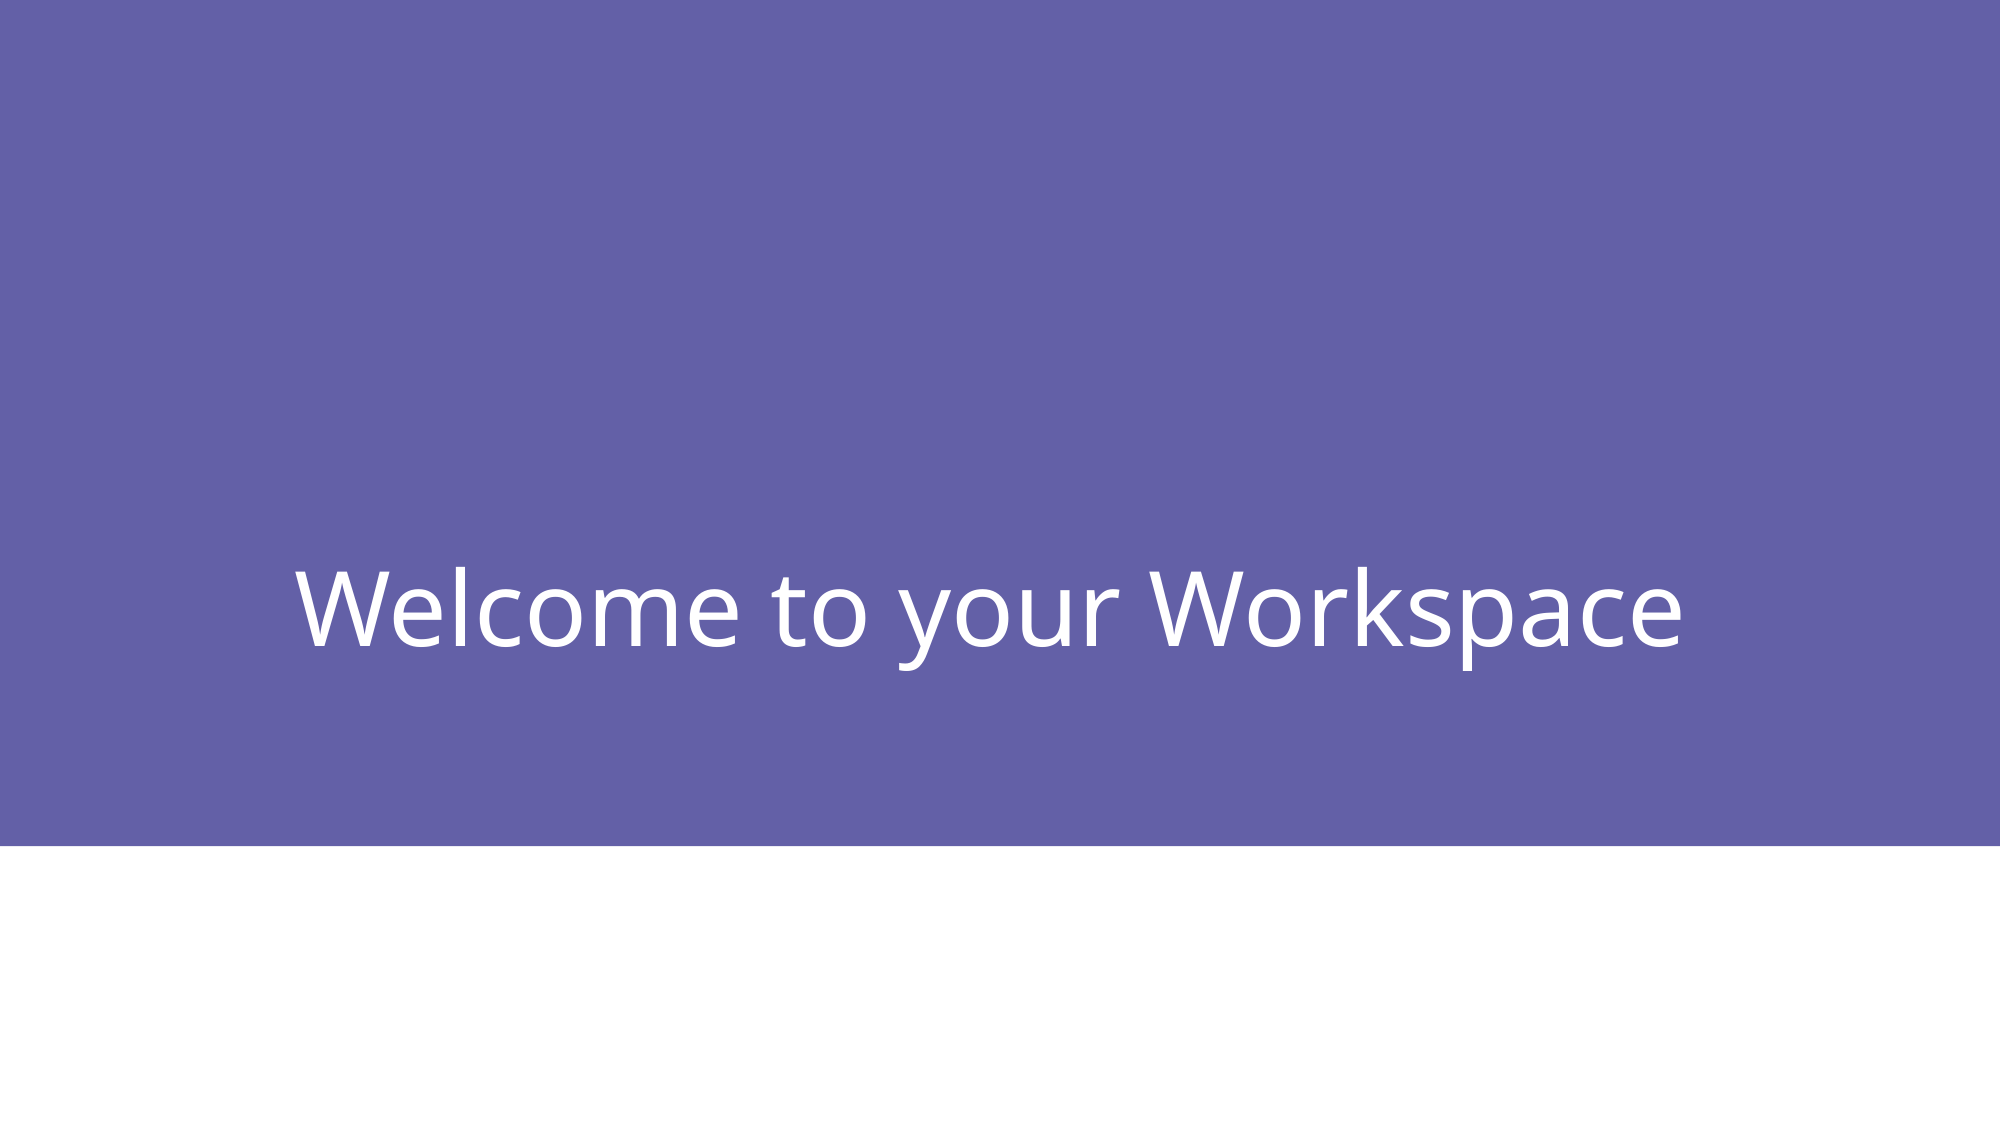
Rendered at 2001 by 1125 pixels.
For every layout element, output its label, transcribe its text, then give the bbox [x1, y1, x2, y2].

title Welcome to your Workspace [50, 449, 1932, 677]
text_box [0, 0, 2000, 847]
